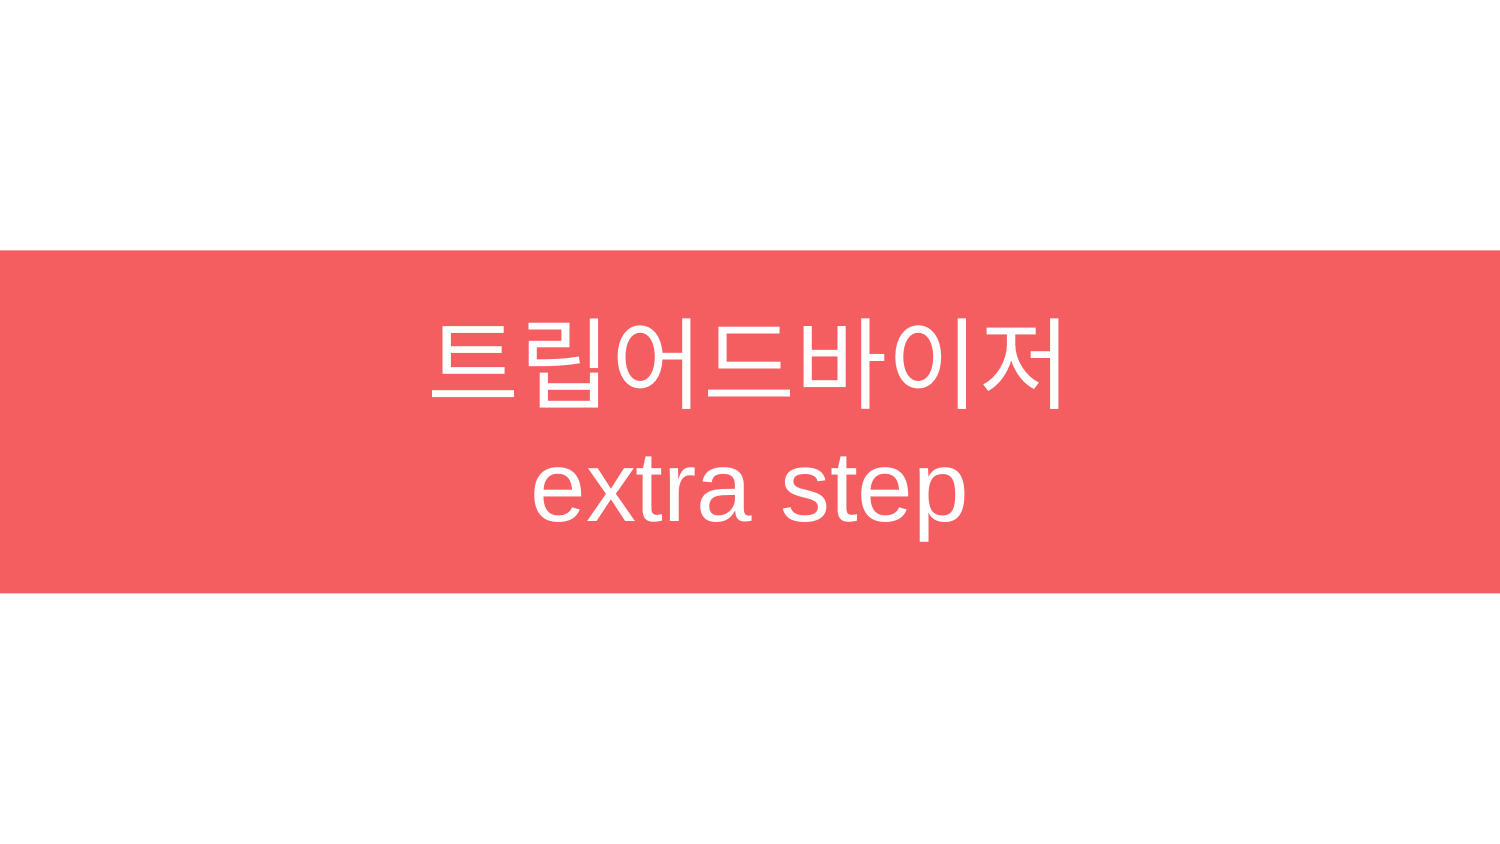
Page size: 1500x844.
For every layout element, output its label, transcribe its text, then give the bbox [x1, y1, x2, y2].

title 트립어드바이저 extra step [83, 274, 1417, 570]
text_box [0, 250, 1500, 594]
